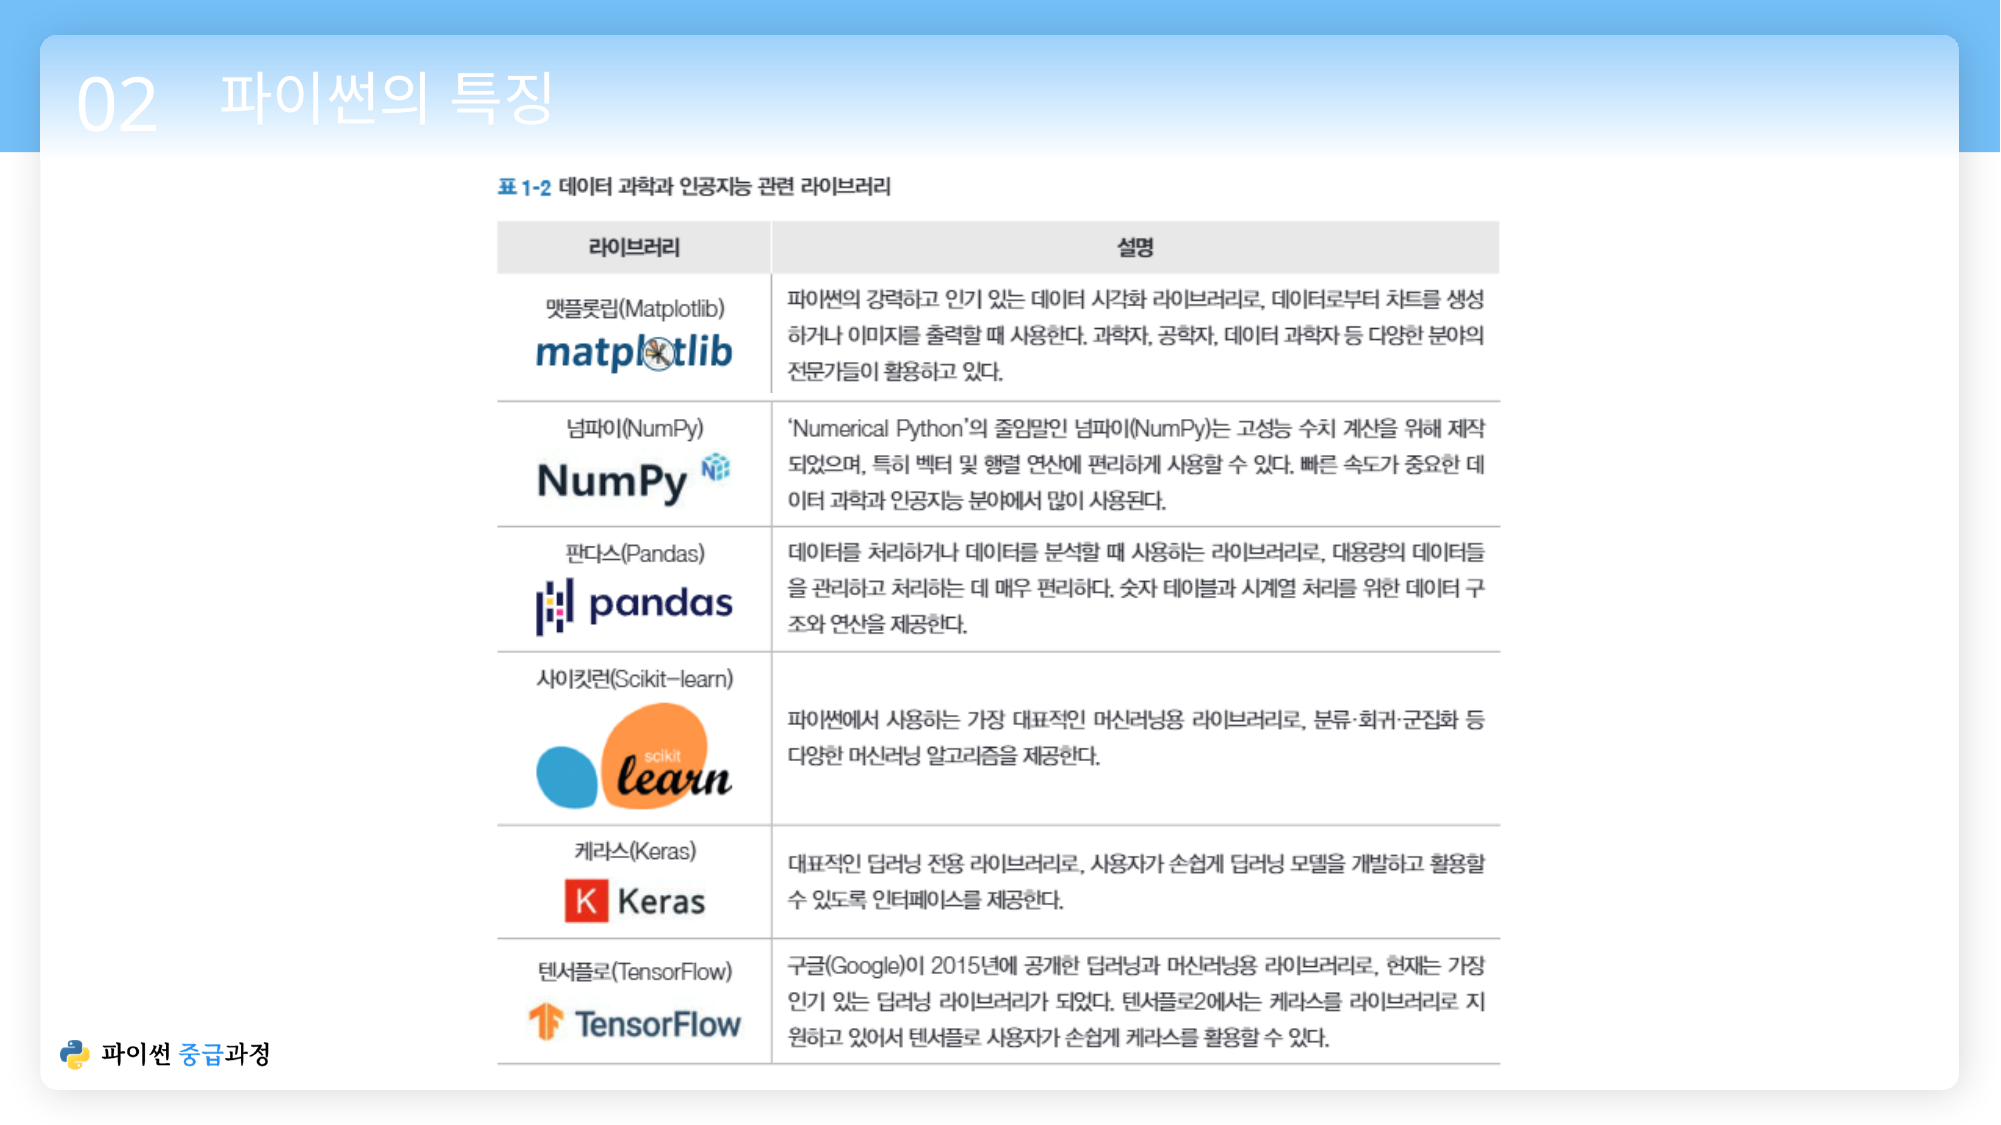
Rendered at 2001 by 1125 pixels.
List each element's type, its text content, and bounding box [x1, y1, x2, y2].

text_box 파이썬의 특징 [204, 54, 940, 140]
text_box [0, 0, 2000, 153]
picture [488, 171, 1512, 1071]
picture [60, 1038, 274, 1071]
text_box [39, 34, 1961, 1091]
text_box 02 [60, 48, 213, 154]
